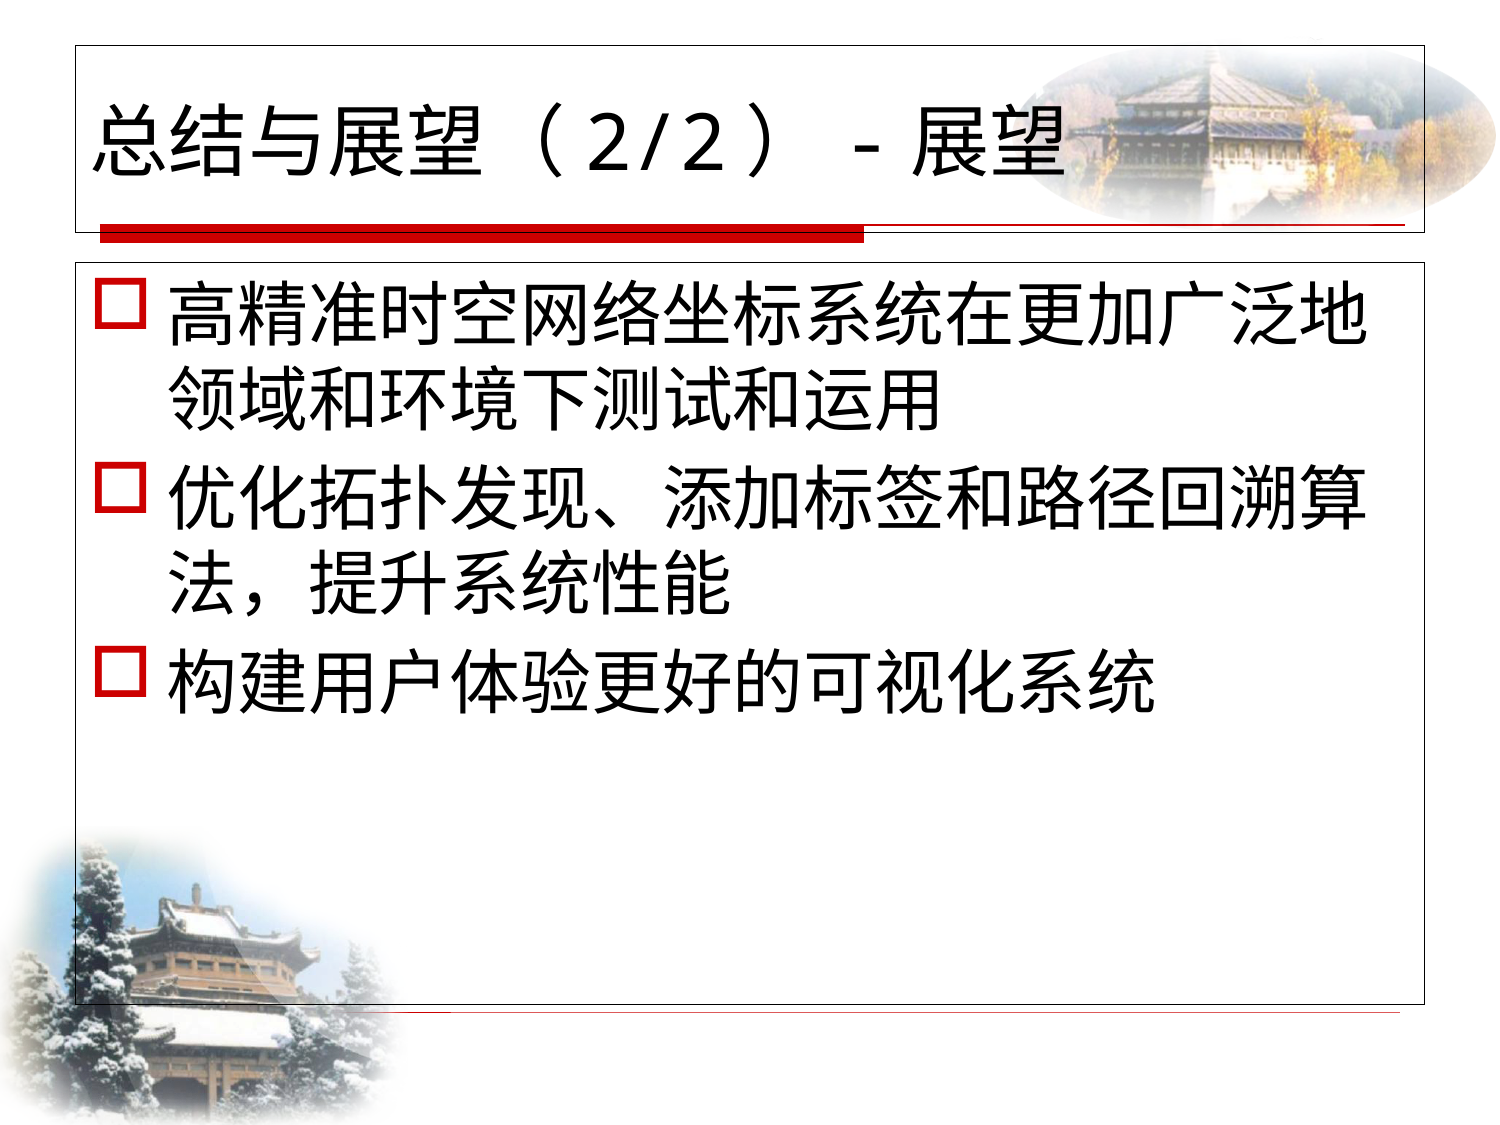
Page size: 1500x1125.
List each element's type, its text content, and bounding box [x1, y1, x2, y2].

picture [1012, 34, 1496, 238]
picture [0, 826, 408, 1125]
list 高精准时空网络坐标系统在更加广泛地领域和环境下测试和运用 优化拓扑发现、添加标签和路径回溯算法，提升系统性能 构建用户体验更好的可视化系统 [75, 262, 1425, 1005]
title 总结与展望（2/2）-展望 [75, 45, 1425, 233]
